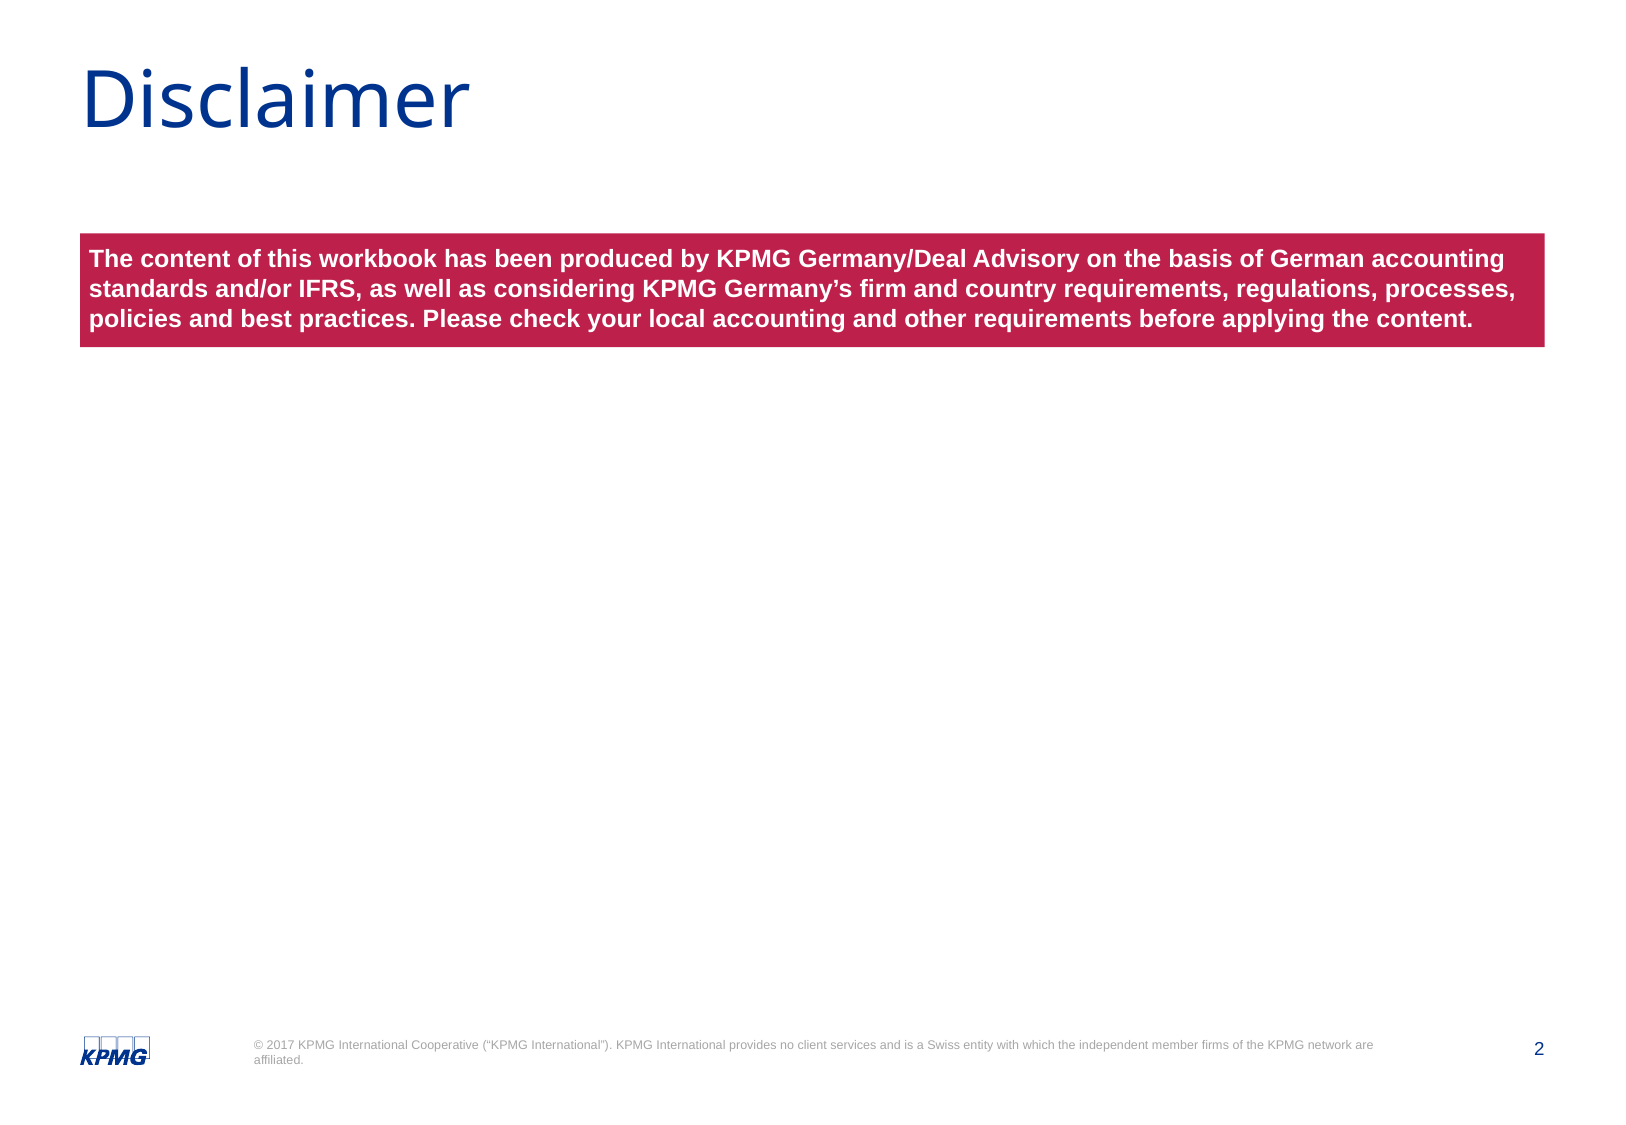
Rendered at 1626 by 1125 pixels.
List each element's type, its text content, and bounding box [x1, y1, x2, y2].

title Disclaimer [80, 74, 1545, 193]
list The content of this workbook has been produced by KPMG Germany/Deal Advisory on the basis of German accounting standards and/or IFRS, as well as considering KPMG Germany’s firm and country requirements, regulations, processes, policies and best practices. Please check your local accounting and other requirements before applying the content. [80, 233, 1545, 348]
